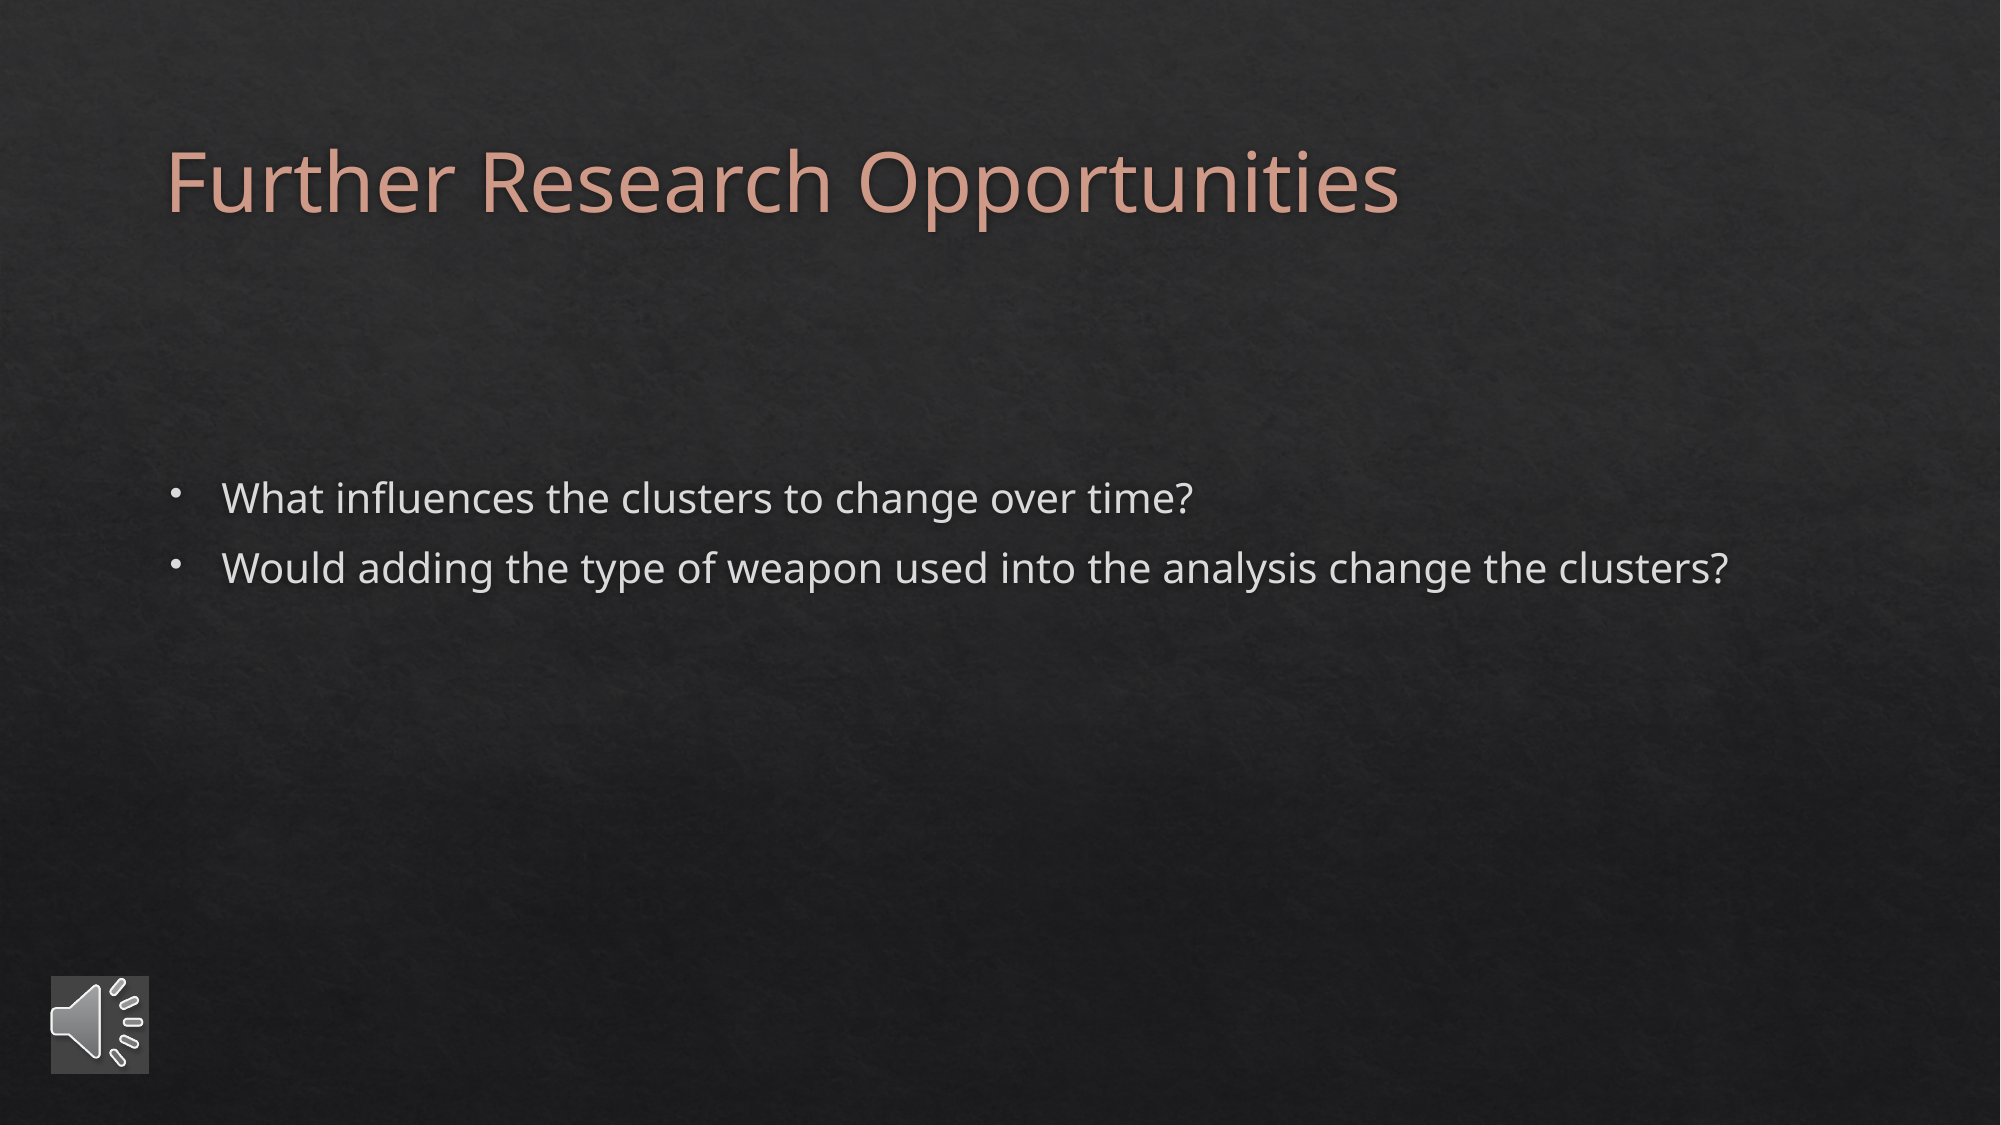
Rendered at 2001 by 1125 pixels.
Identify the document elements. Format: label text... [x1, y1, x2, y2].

picture [49, 974, 151, 1076]
list What influences the clusters to change over time? Would adding the type of weapon used into the analysis change the clusters? [149, 463, 1849, 662]
title Further Research Opportunities [149, 99, 1849, 260]
